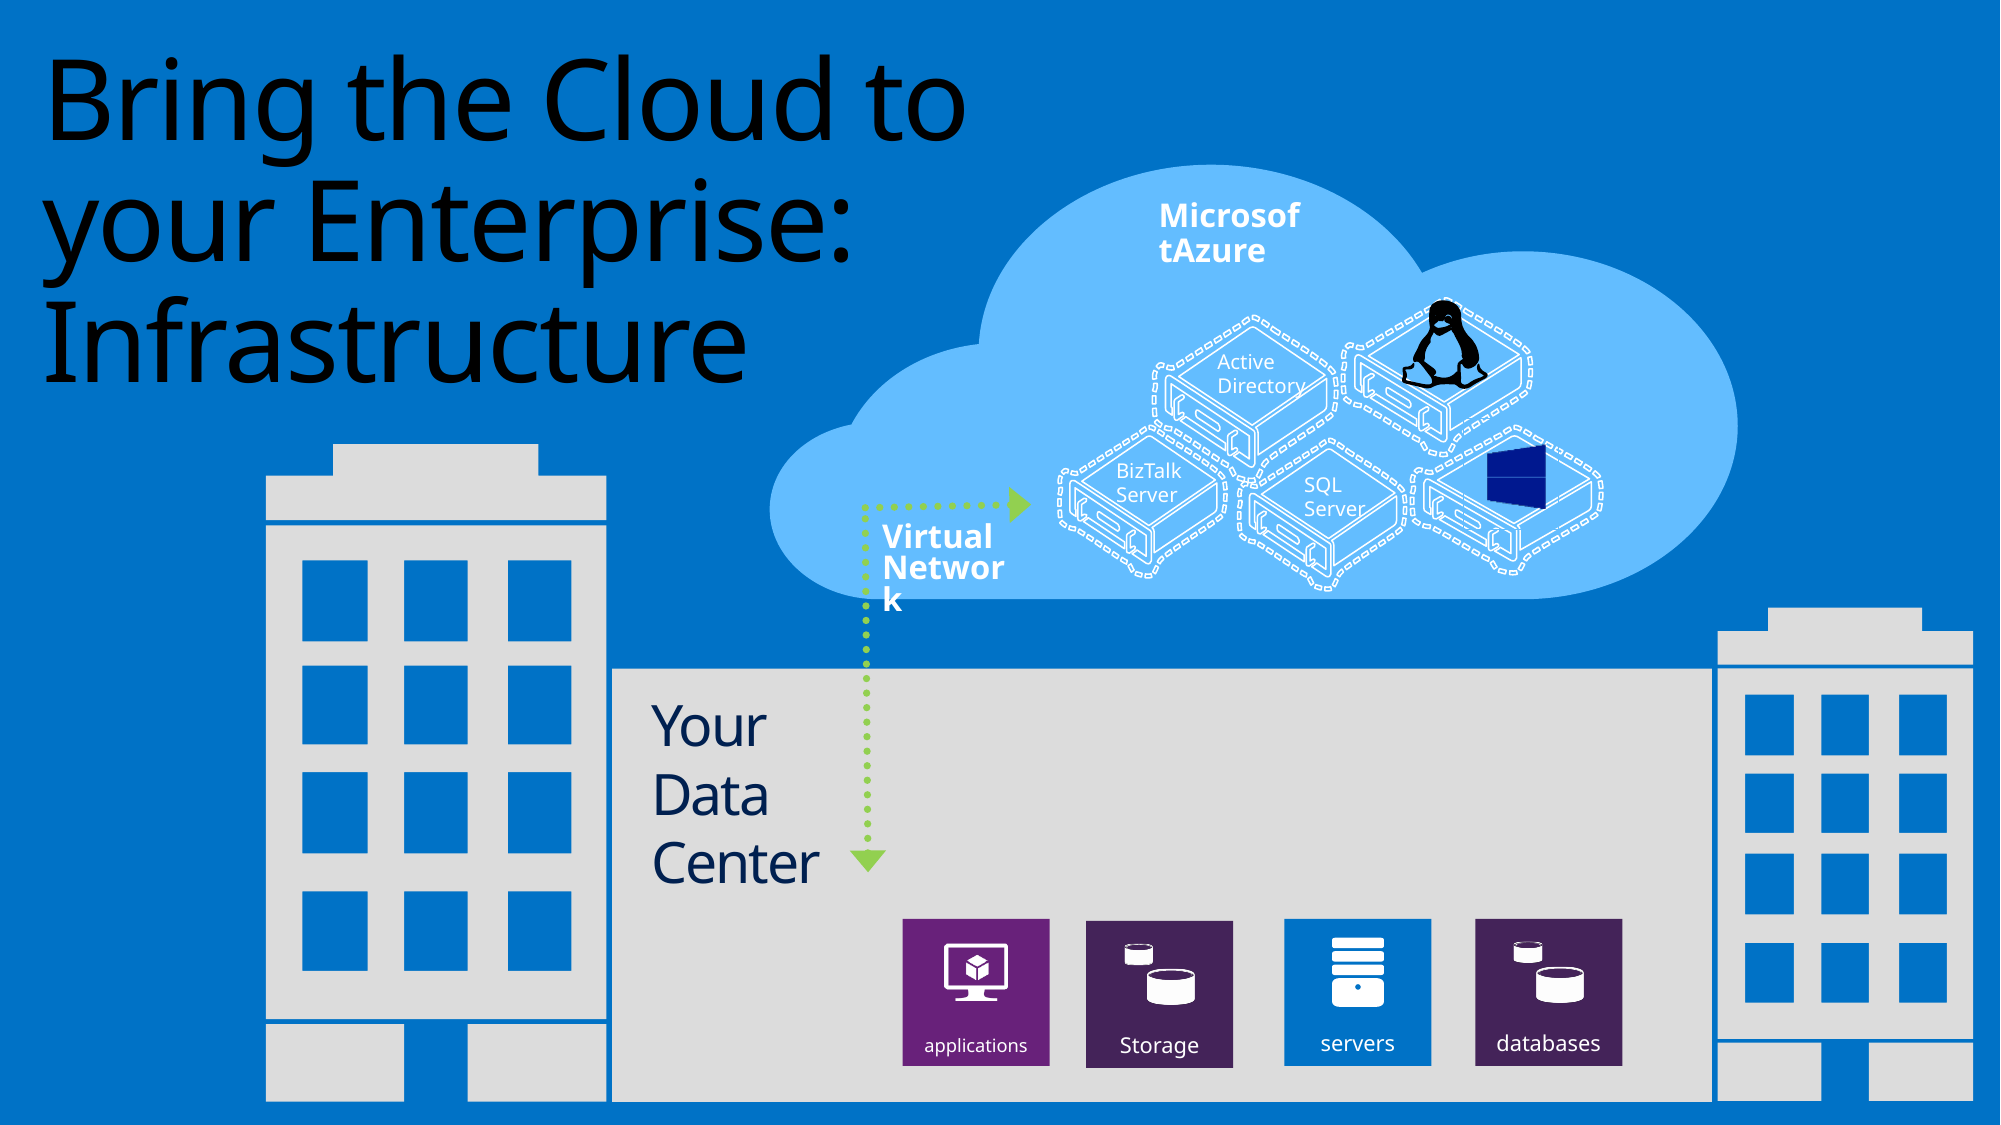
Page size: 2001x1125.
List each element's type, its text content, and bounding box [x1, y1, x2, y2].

text_box [1717, 668, 1974, 1039]
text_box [864, 504, 1035, 873]
text_box [467, 1024, 607, 1102]
text_box [1717, 1042, 1822, 1101]
text_box [265, 525, 607, 1020]
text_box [1284, 918, 1432, 1067]
text_box [265, 444, 607, 521]
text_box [1085, 920, 1234, 1069]
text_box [769, 164, 1738, 600]
text_box Your Data Center [651, 689, 971, 896]
title Bring the Cloud to your Enterprise: Infrastructure [18, 27, 1930, 396]
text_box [902, 918, 1050, 1067]
text_box [1868, 1042, 1974, 1101]
text_box [612, 668, 1712, 1102]
text_box [265, 1024, 405, 1102]
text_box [1475, 918, 1623, 1067]
text_box [1717, 607, 1974, 665]
